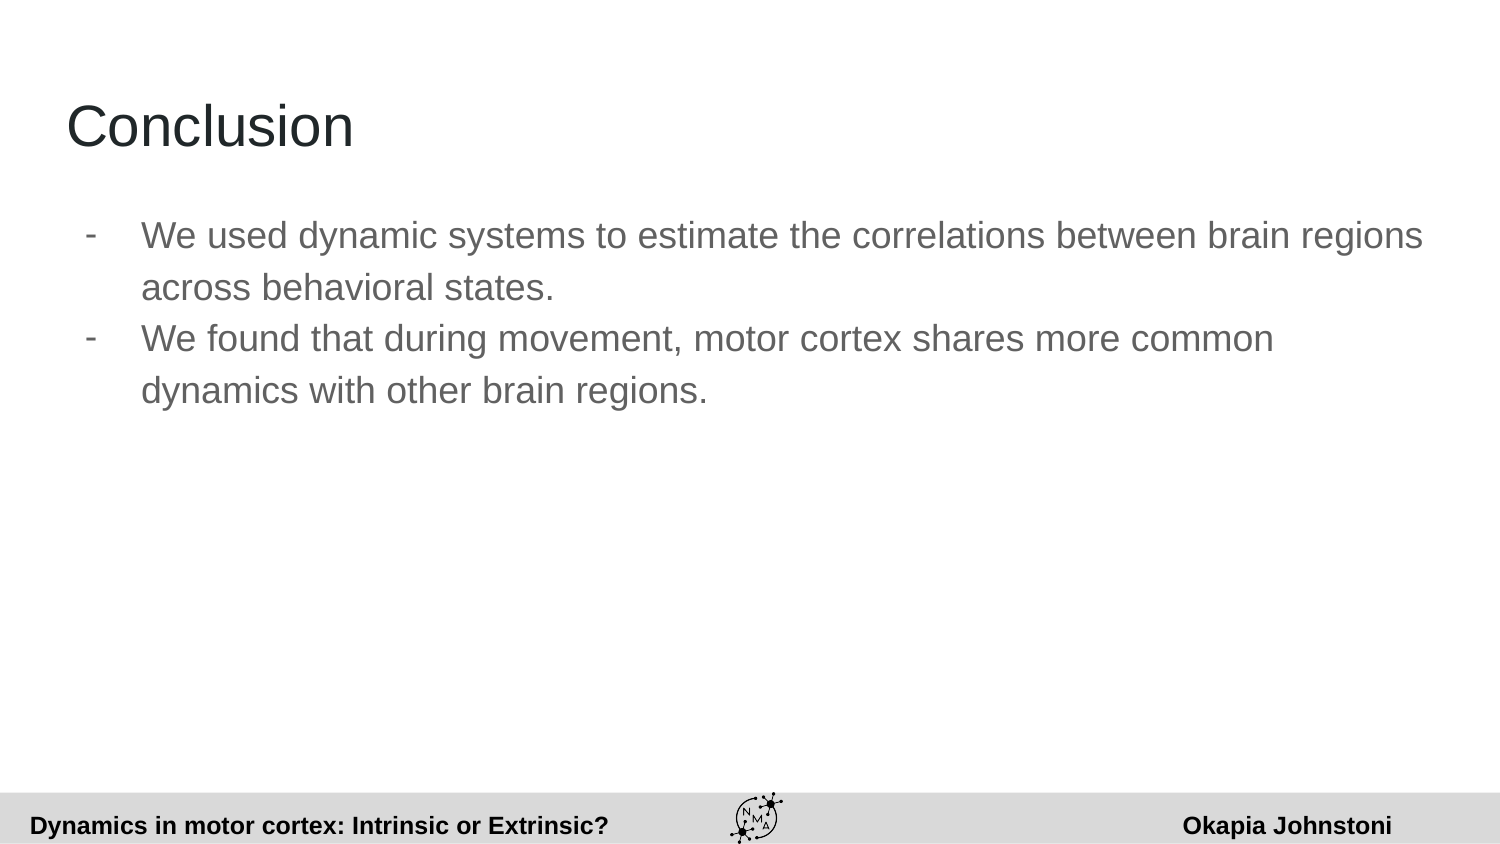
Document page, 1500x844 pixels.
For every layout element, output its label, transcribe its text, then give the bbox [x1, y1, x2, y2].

list We used dynamic systems to estimate the correlations between brain regions across behavioral states. We found that during movement, motor cortex shares more common dynamics with other brain regions. [51, 189, 1449, 750]
title Conclusion [51, 72, 1449, 167]
picture [730, 792, 783, 844]
